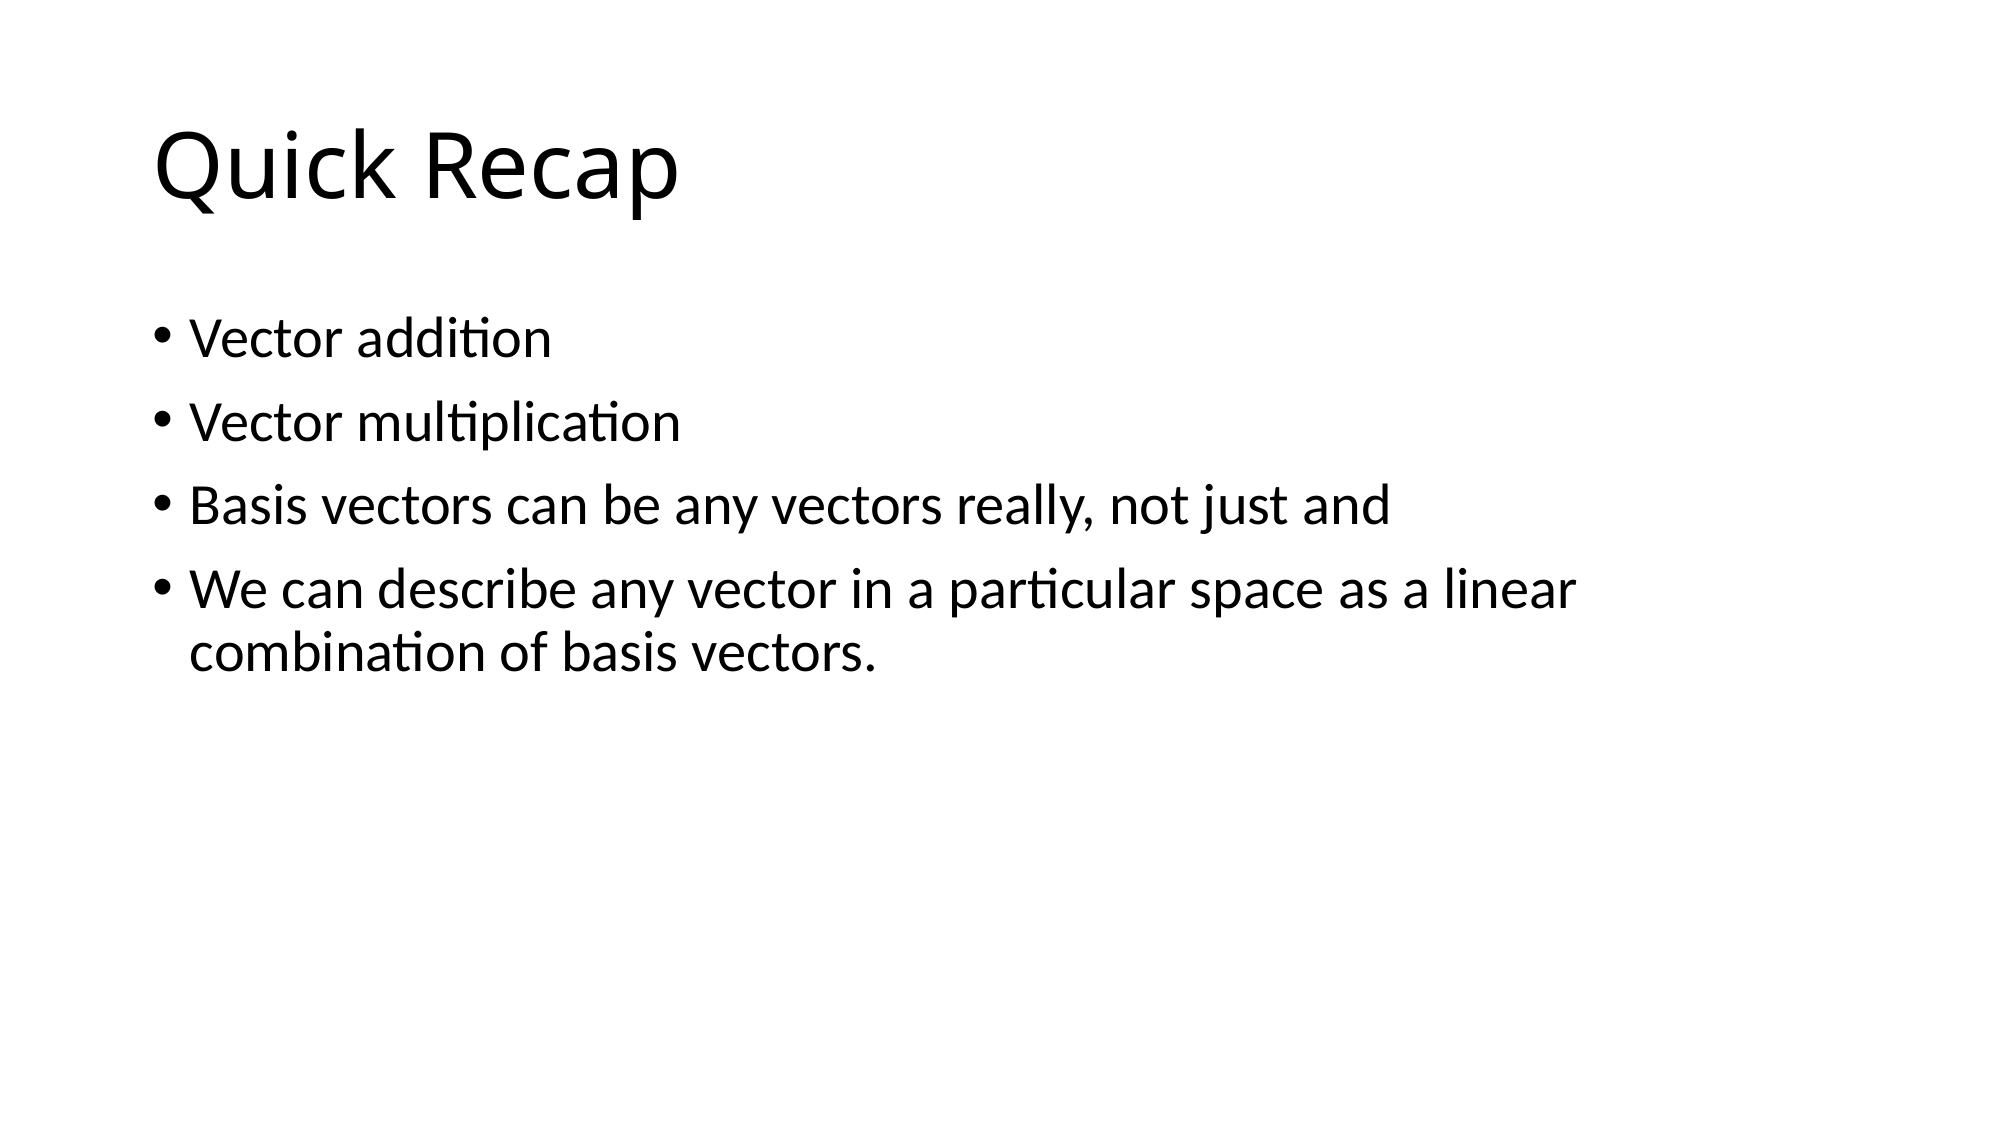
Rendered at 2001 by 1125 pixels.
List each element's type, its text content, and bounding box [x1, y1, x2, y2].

title Quick Recap [137, 59, 1863, 278]
